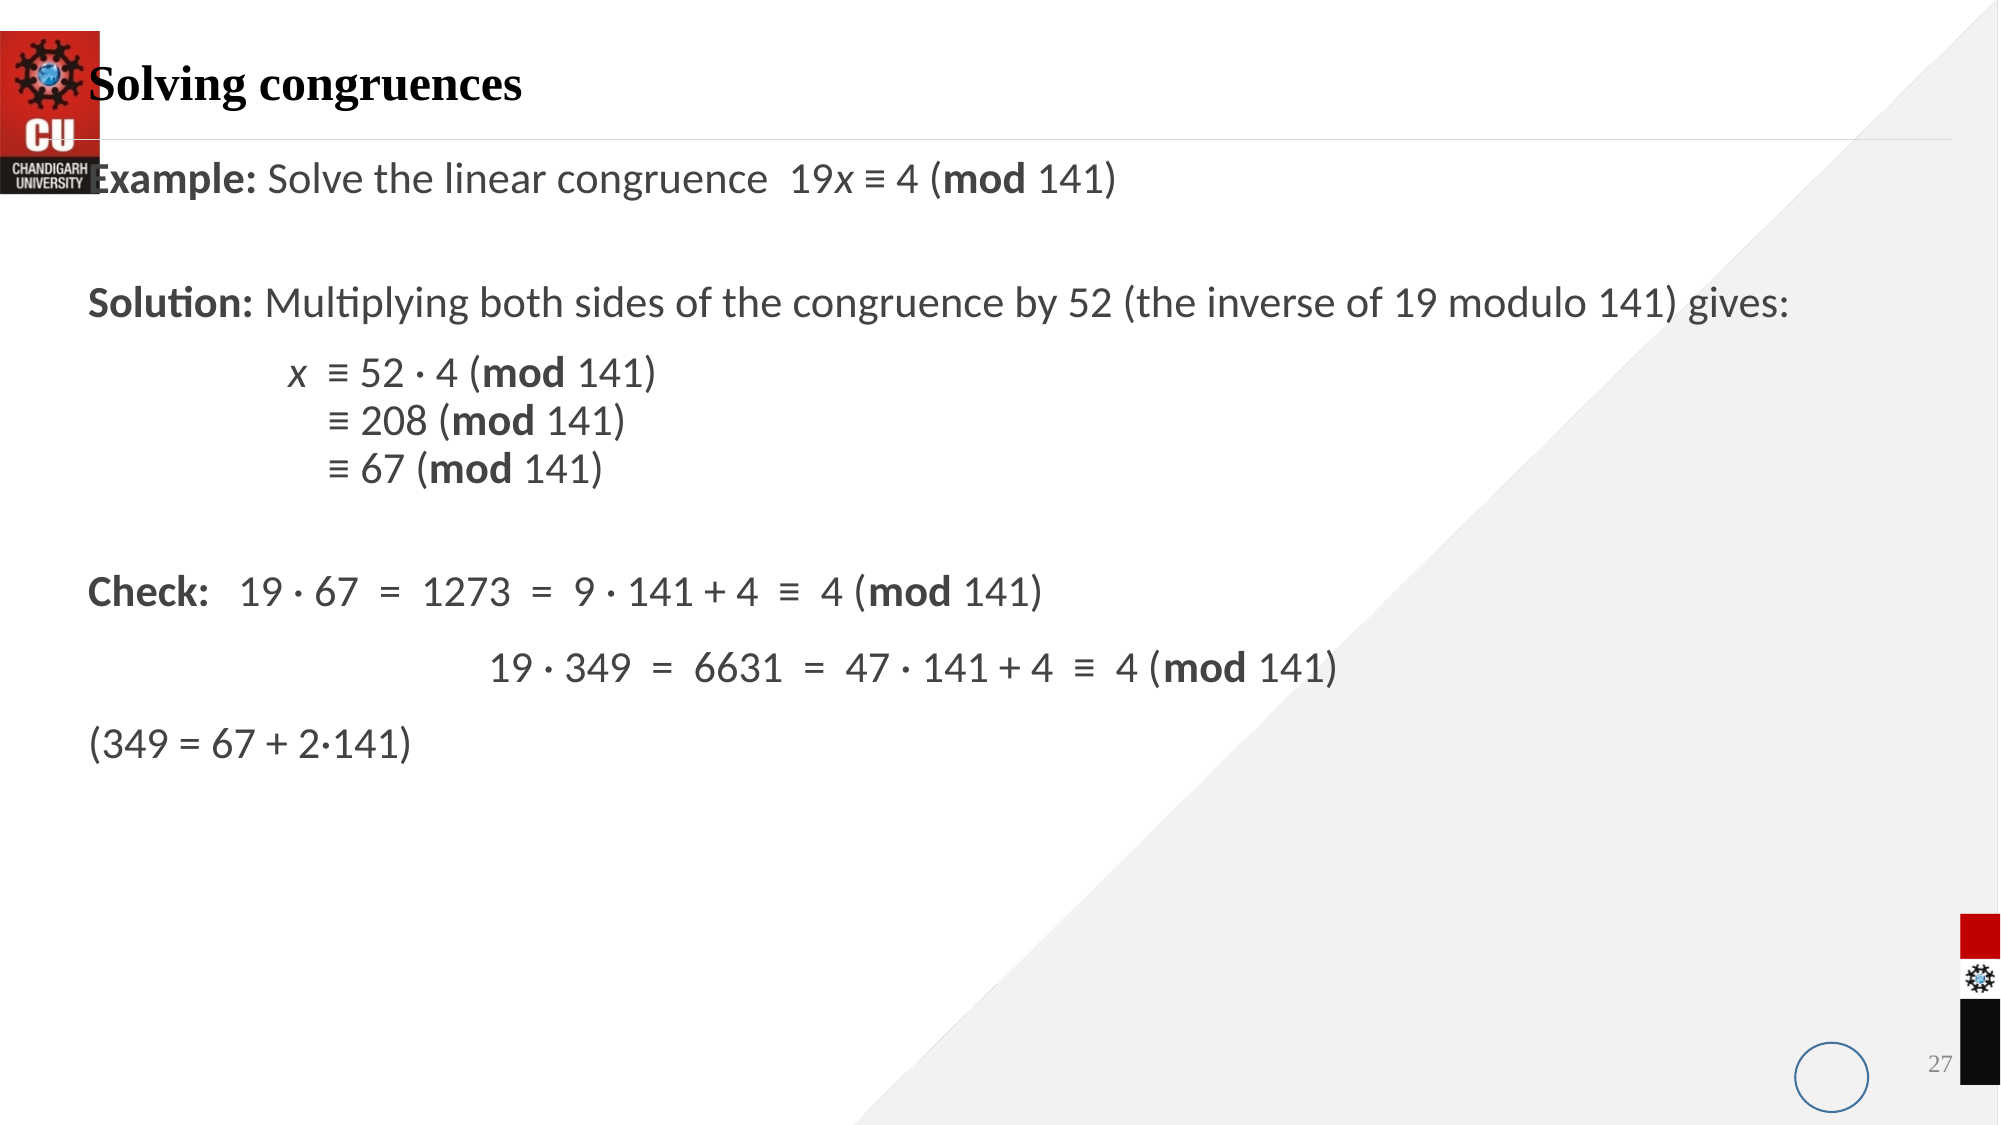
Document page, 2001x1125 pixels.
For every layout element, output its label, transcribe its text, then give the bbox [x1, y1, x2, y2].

text_box Solving congruences [68, 140, 1932, 156]
text_box Solving congruences [68, 30, 1932, 139]
list Example: Solve the linear congruence 19x ≡ 4 (mod 141) Solution: Multiplying both sides of the congruence by 52 (the inverse of 19 modulo 141) gives: x ≡ 52 · 4 (mod 141) ≡ 208 (mod 141) ≡ 67 (mod 141) Check: 19 · 67 = 1273 = 9 · 141 + 4 ≡ 4 (mod 141) 19 · 349 = 6631 = 47 · 141 + 4 ≡ 4 (mod 141) (349 = 67 + 2·141) [68, 135, 1974, 1097]
picture [0, 0, 2001, 1125]
slide_number 27 [1853, 1097, 1974, 1106]
